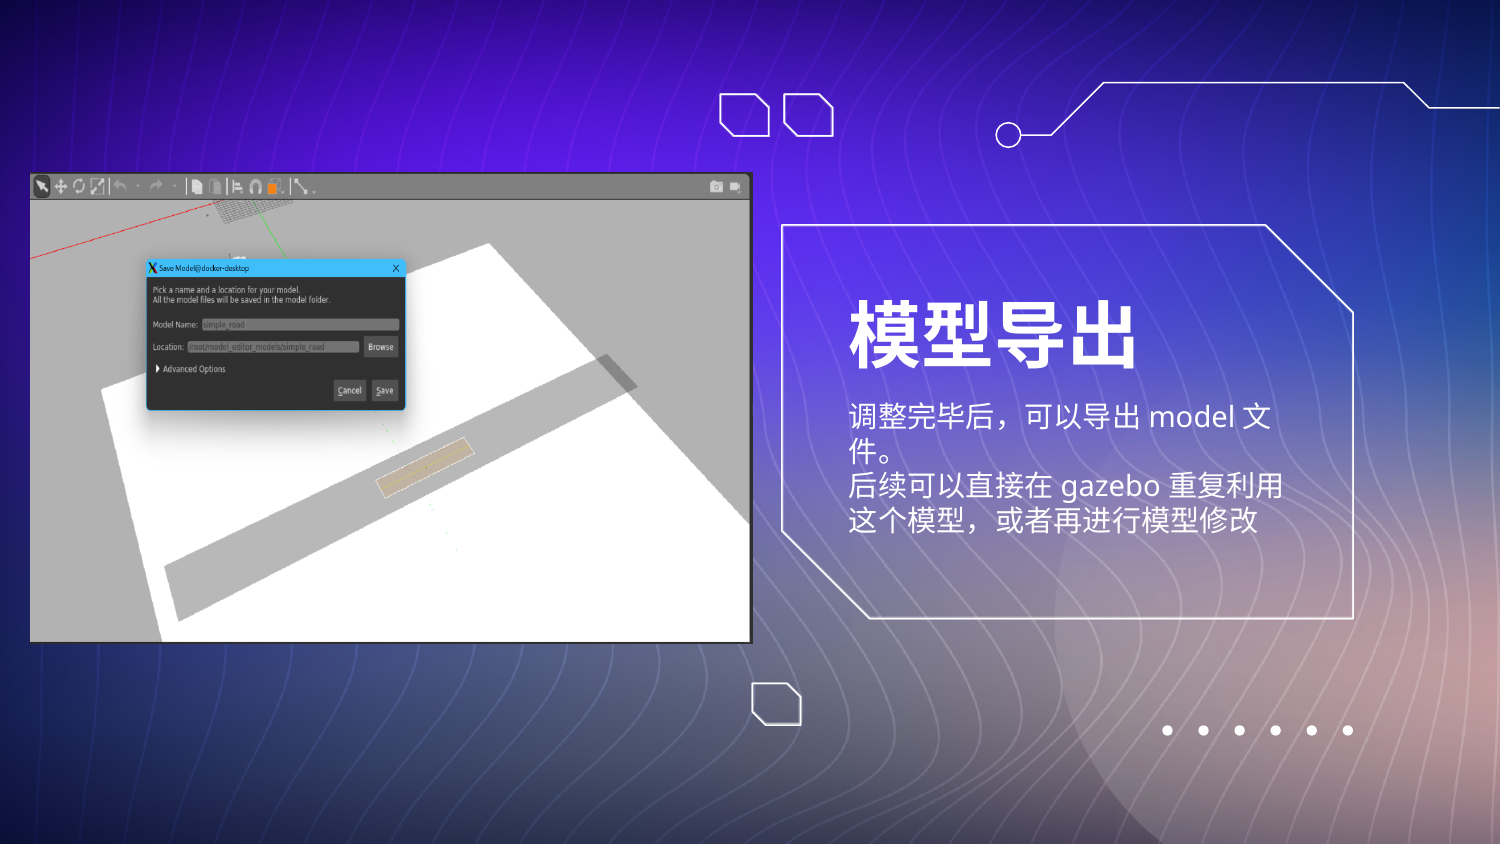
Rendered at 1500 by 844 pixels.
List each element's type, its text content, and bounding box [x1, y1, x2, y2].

picture [0, 0, 1500, 844]
text_box 调整完毕后，可以导出model文件。 后续可以直接在gazebo重复利用这个模型，或者再进行模型修改 [834, 382, 1312, 552]
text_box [720, 93, 833, 137]
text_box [995, 82, 1500, 148]
text_box [752, 683, 801, 726]
text_box 模型导出 [834, 276, 1312, 382]
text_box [1161, 724, 1354, 736]
text_box [781, 224, 1354, 619]
